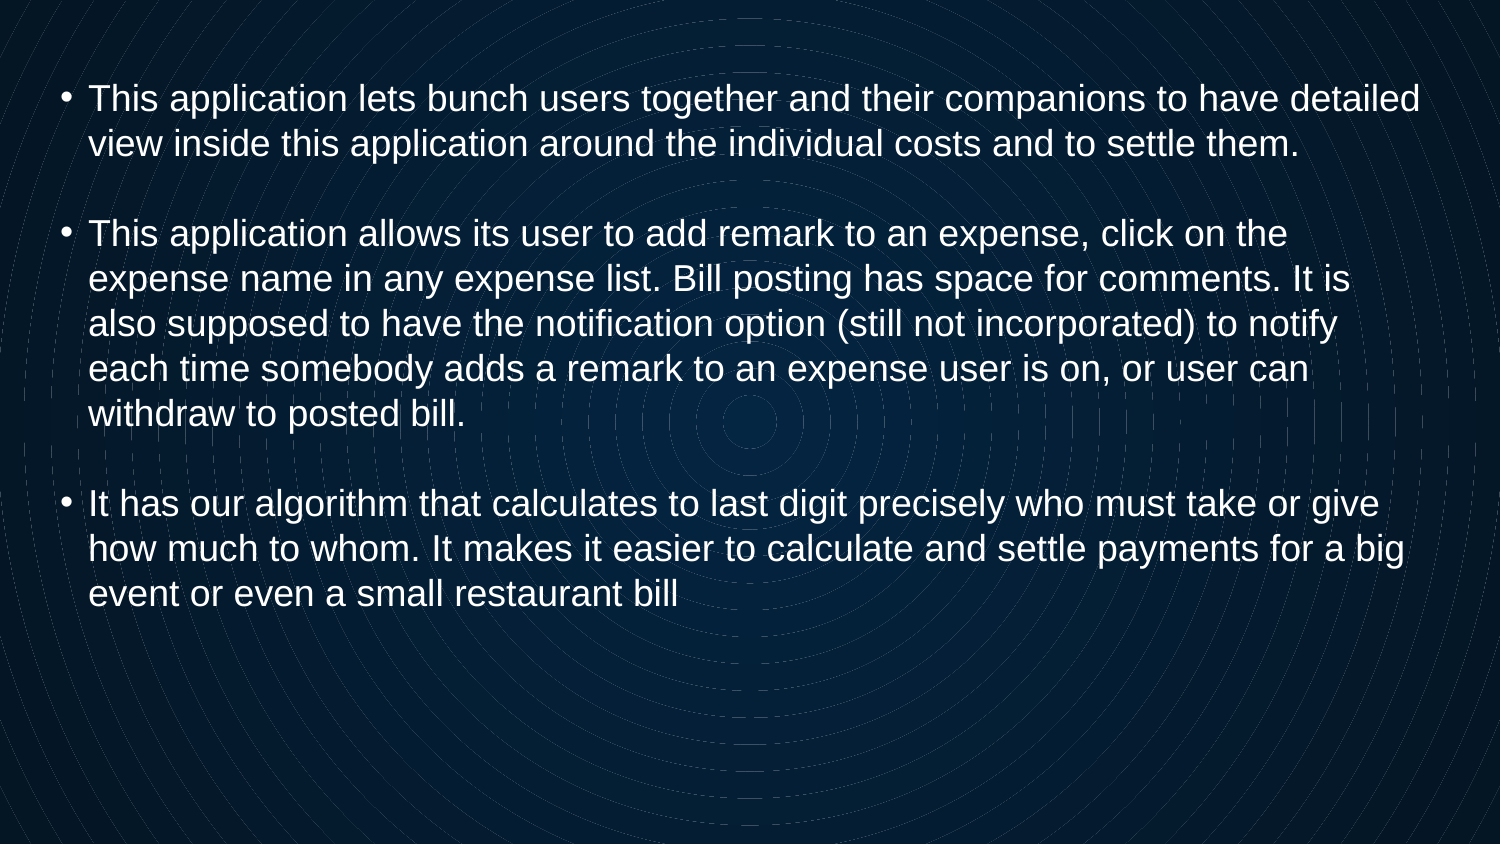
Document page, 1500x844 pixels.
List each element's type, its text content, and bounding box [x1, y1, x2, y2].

subtitle This application lets bunch users together and their companions to have detailed view inside this application around the individual costs and to settle them. This application allows its user to add remark to an expense, click on the expense name in any expense list. Bill posting has space for comments. It is also supposed to have the notification option (still not incorporated) to notify each time somebody adds a remark to an expense user is on, or user can withdraw to posted bill. It has our algorithm that calculates to last digit precisely who must take or give how much to whom. It makes it easier to calculate and settle payments for a big event or even a small restaurant bill [45, 58, 1439, 619]
